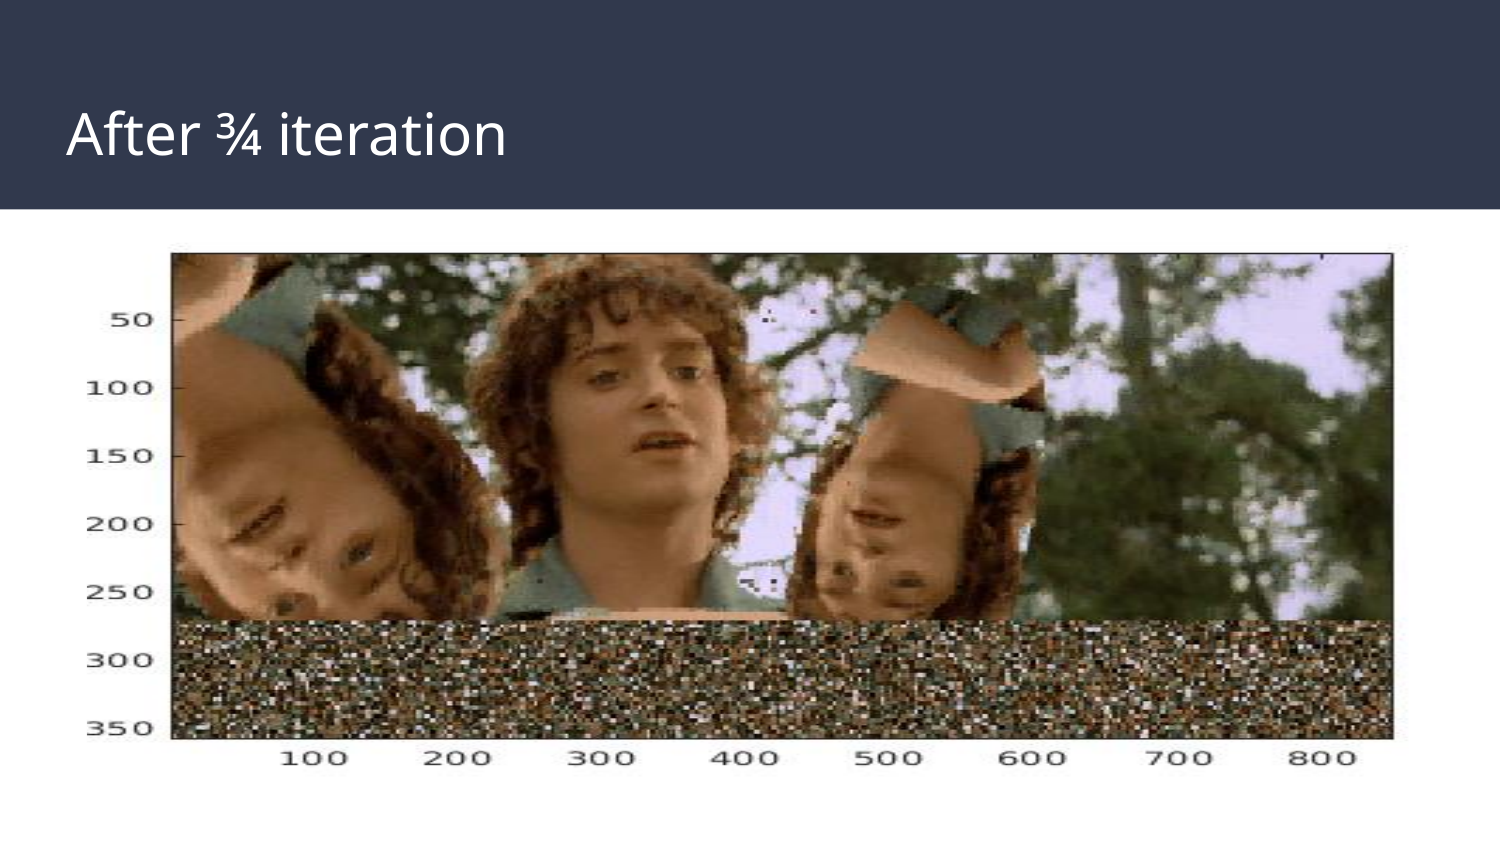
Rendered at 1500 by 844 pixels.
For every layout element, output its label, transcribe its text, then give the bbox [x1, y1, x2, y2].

picture [86, 230, 1409, 819]
title After ¾ iteration [51, 82, 1449, 185]
